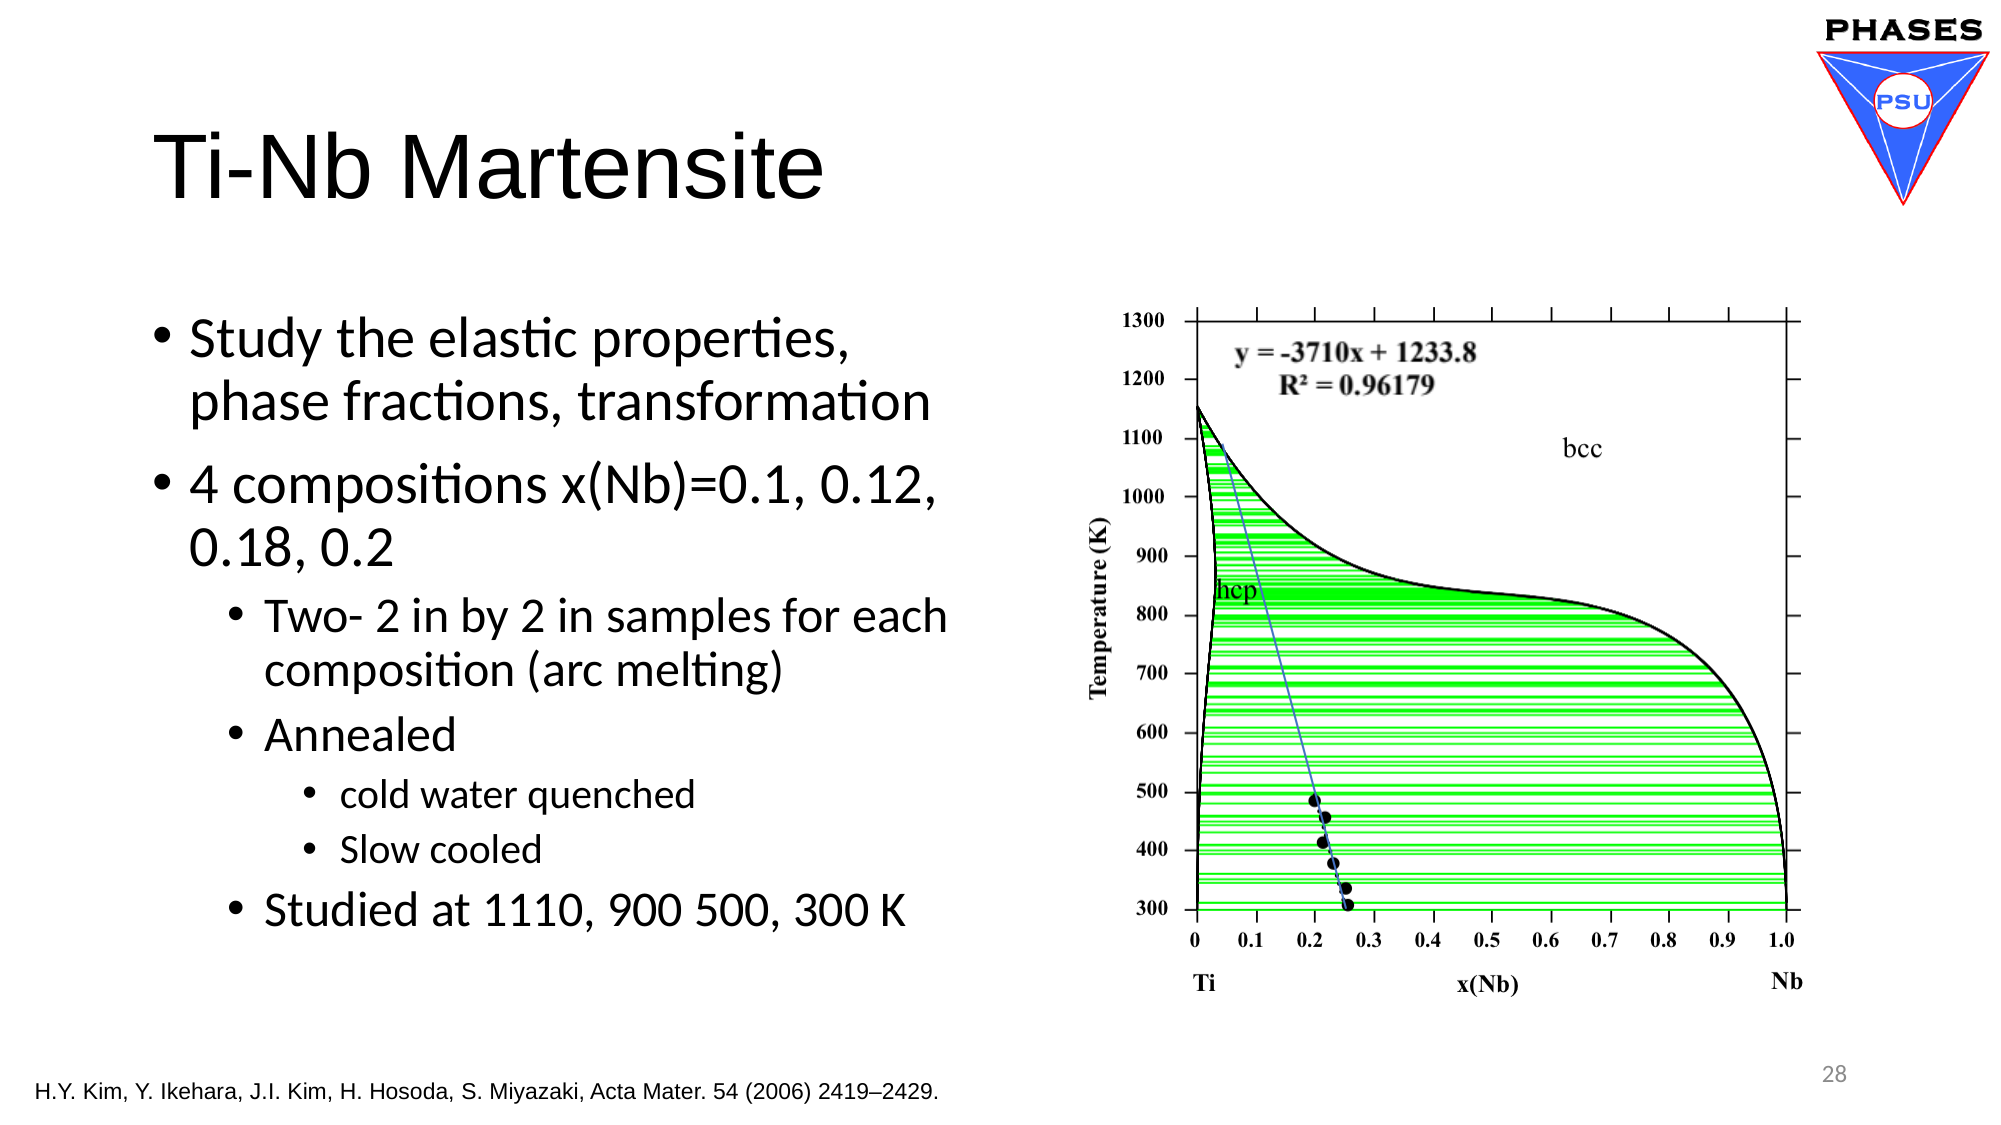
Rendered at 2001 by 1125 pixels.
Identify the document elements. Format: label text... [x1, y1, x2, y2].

picture [1816, 18, 1990, 206]
title Ti-Nb Martensite [137, 59, 1863, 278]
list Study the elastic properties, phase fractions, transformation 4 compositions x(Nb)=0.1, 0.12, 0.18, 0.2 Two- 2 in by 2 in samples for each composition (arc melting) Annealed cold water quenched Slow cooled Studied at 1110, 900 500, 300 K [137, 299, 988, 1014]
text_box H.Y. Kim, Y. Ikehara, J.I. Kim, H. Hosoda, S. Miyazaki, Acta Mater. 54 (2006) 2419–2429. [19, 1069, 1302, 1112]
slide_number 28 [1412, 1042, 1863, 1103]
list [1053, 299, 1822, 1014]
picture [1229, 333, 1480, 404]
